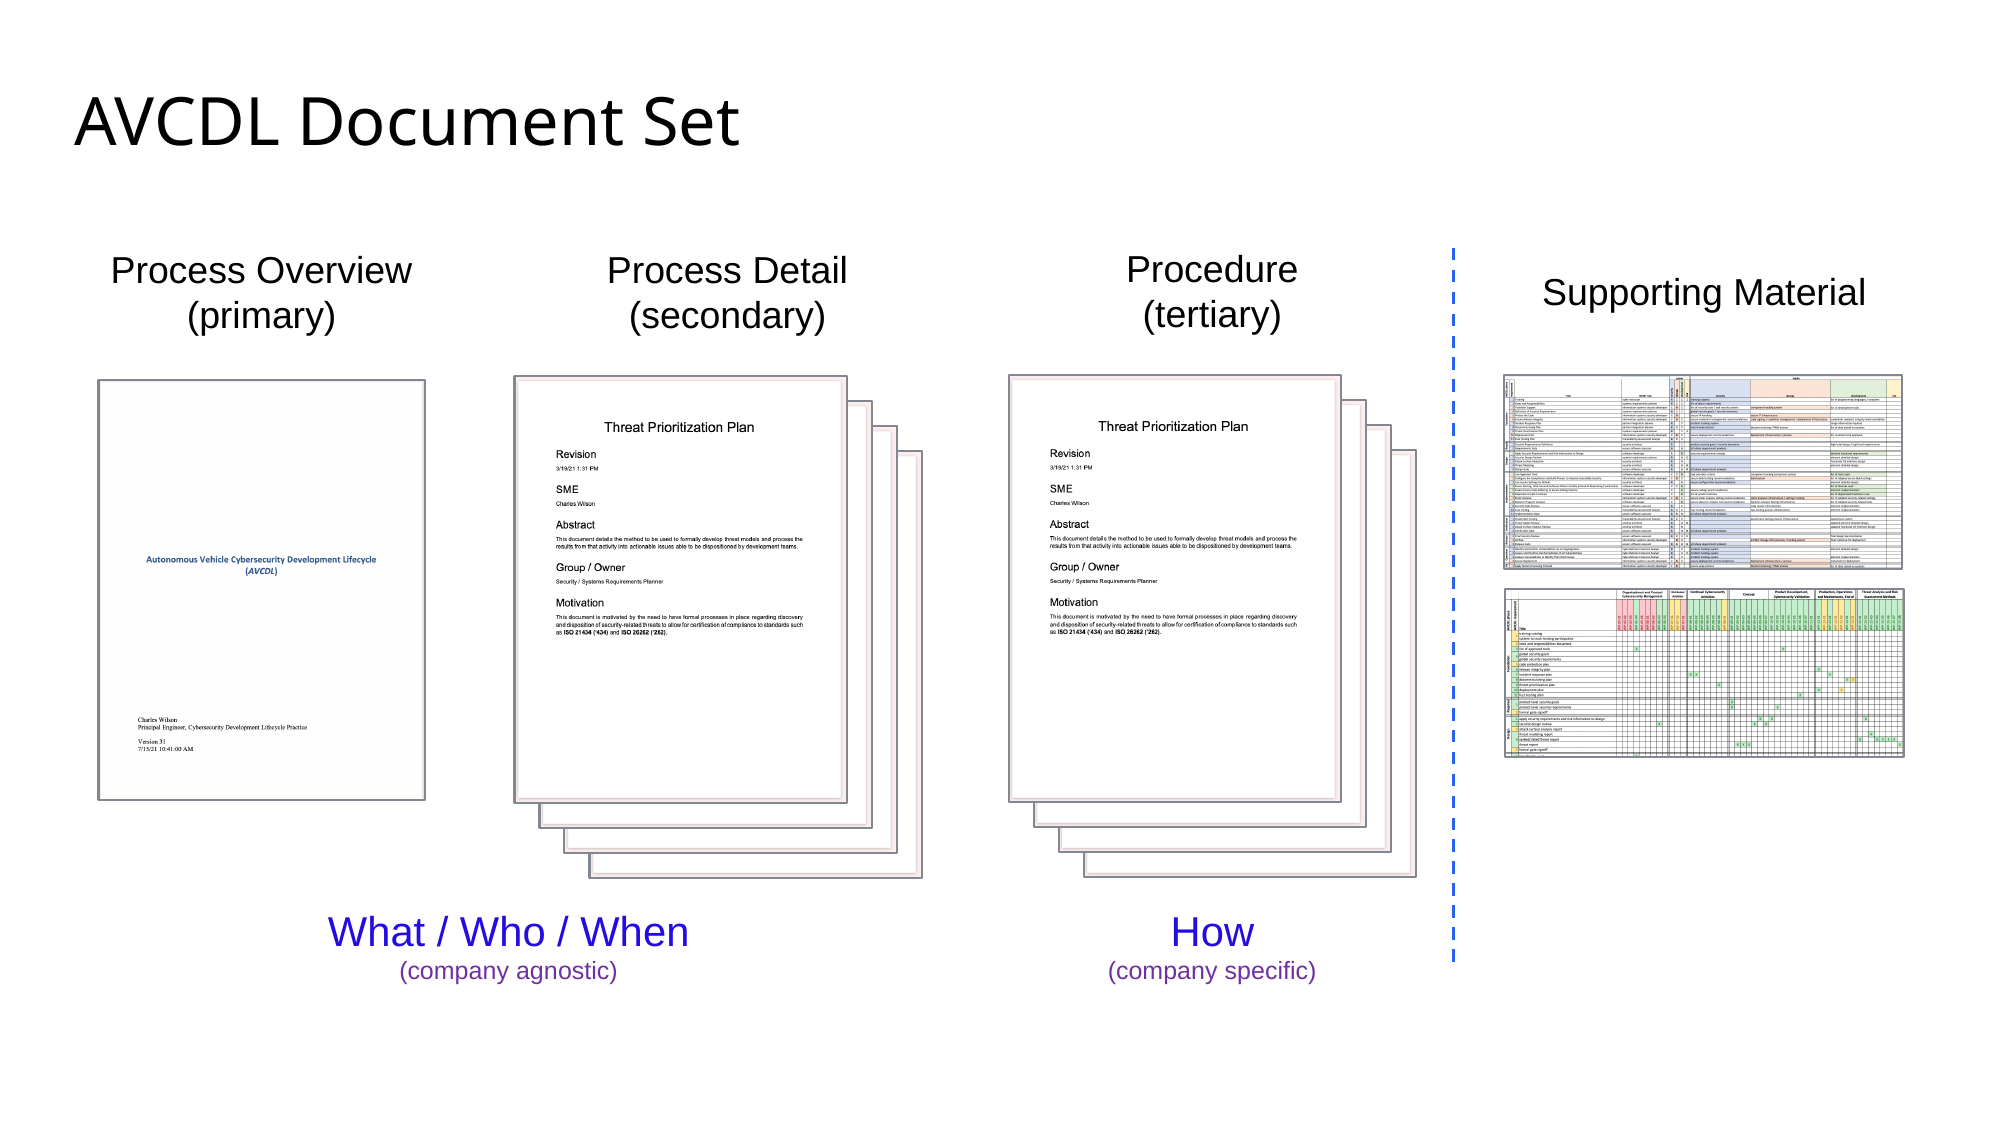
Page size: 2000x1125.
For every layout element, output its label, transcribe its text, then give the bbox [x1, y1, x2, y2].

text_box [93, 237, 1904, 878]
title AVCDL Document Set [74, 75, 1925, 162]
text_box What / Who / When (company agnostic) [96, 897, 921, 992]
text_box How (company specific) [1009, 897, 1415, 992]
